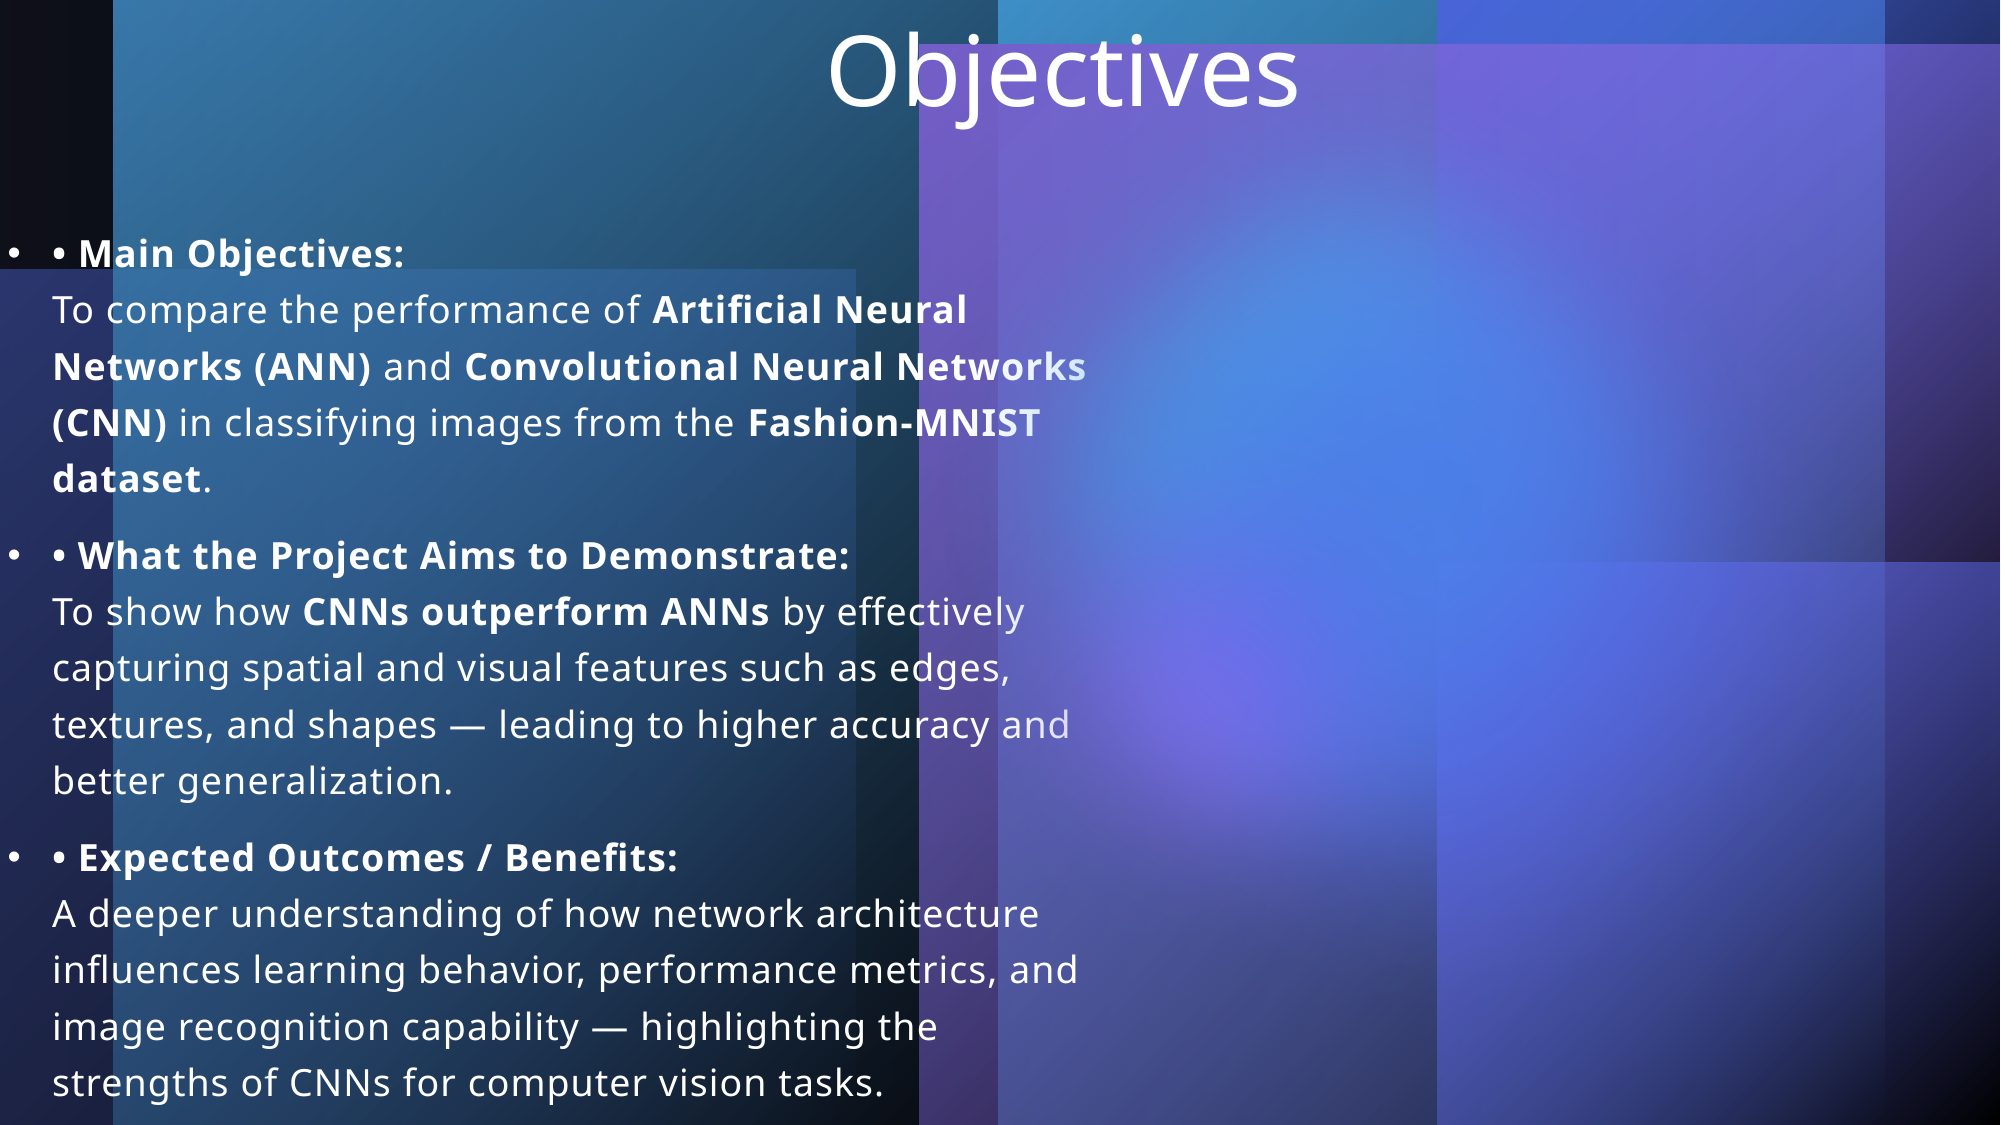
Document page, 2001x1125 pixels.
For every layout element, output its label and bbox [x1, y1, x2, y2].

text_box [875, 0, 2000, 1125]
text_box [0, 0, 875, 1125]
